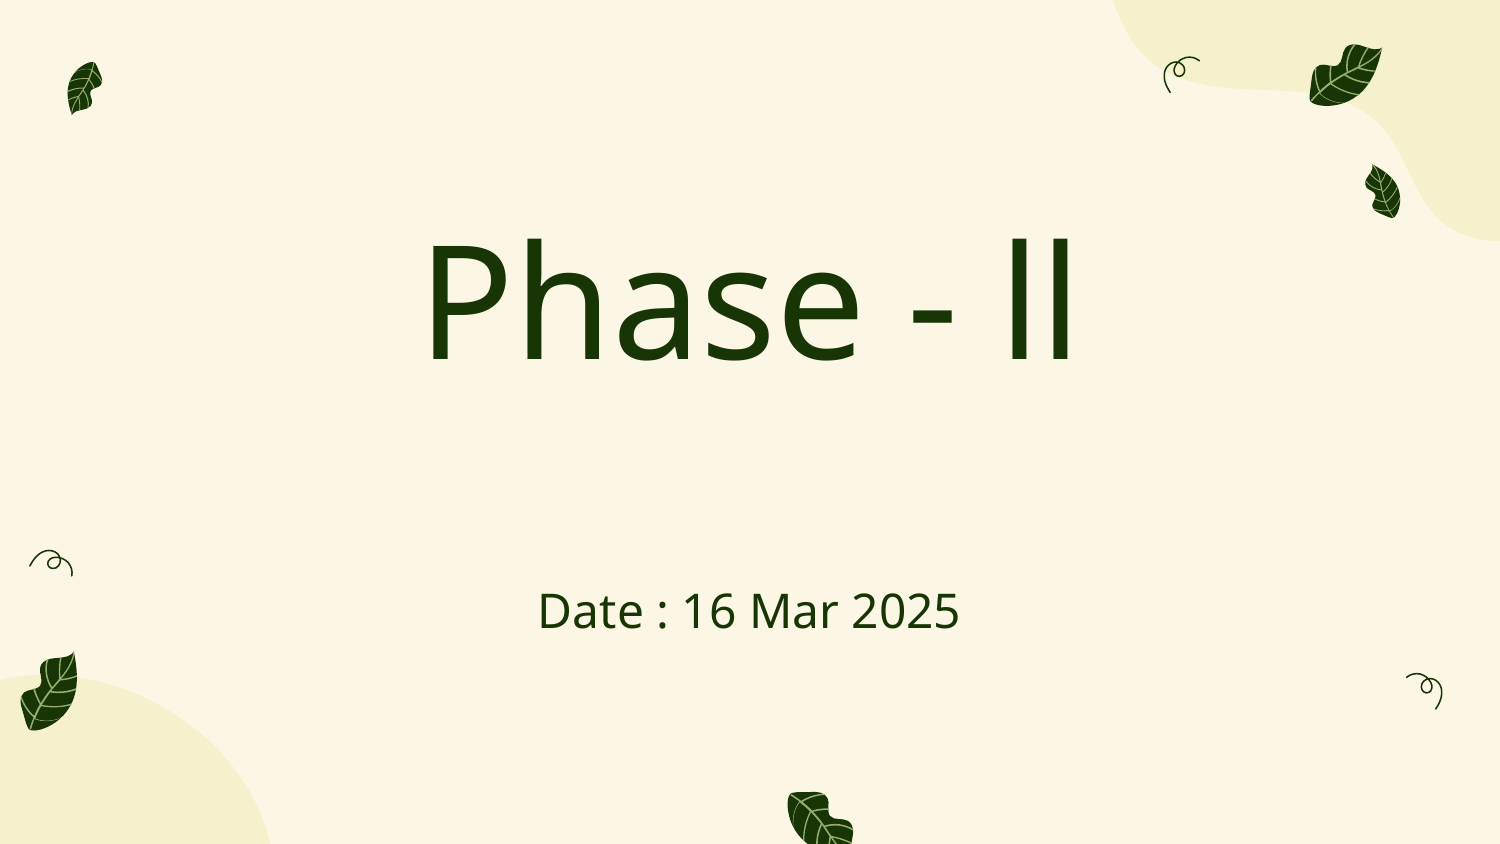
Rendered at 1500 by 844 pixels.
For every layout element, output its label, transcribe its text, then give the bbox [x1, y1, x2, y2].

text_box Phase - ll Date : 16 Mar 2025 [221, 185, 1278, 654]
